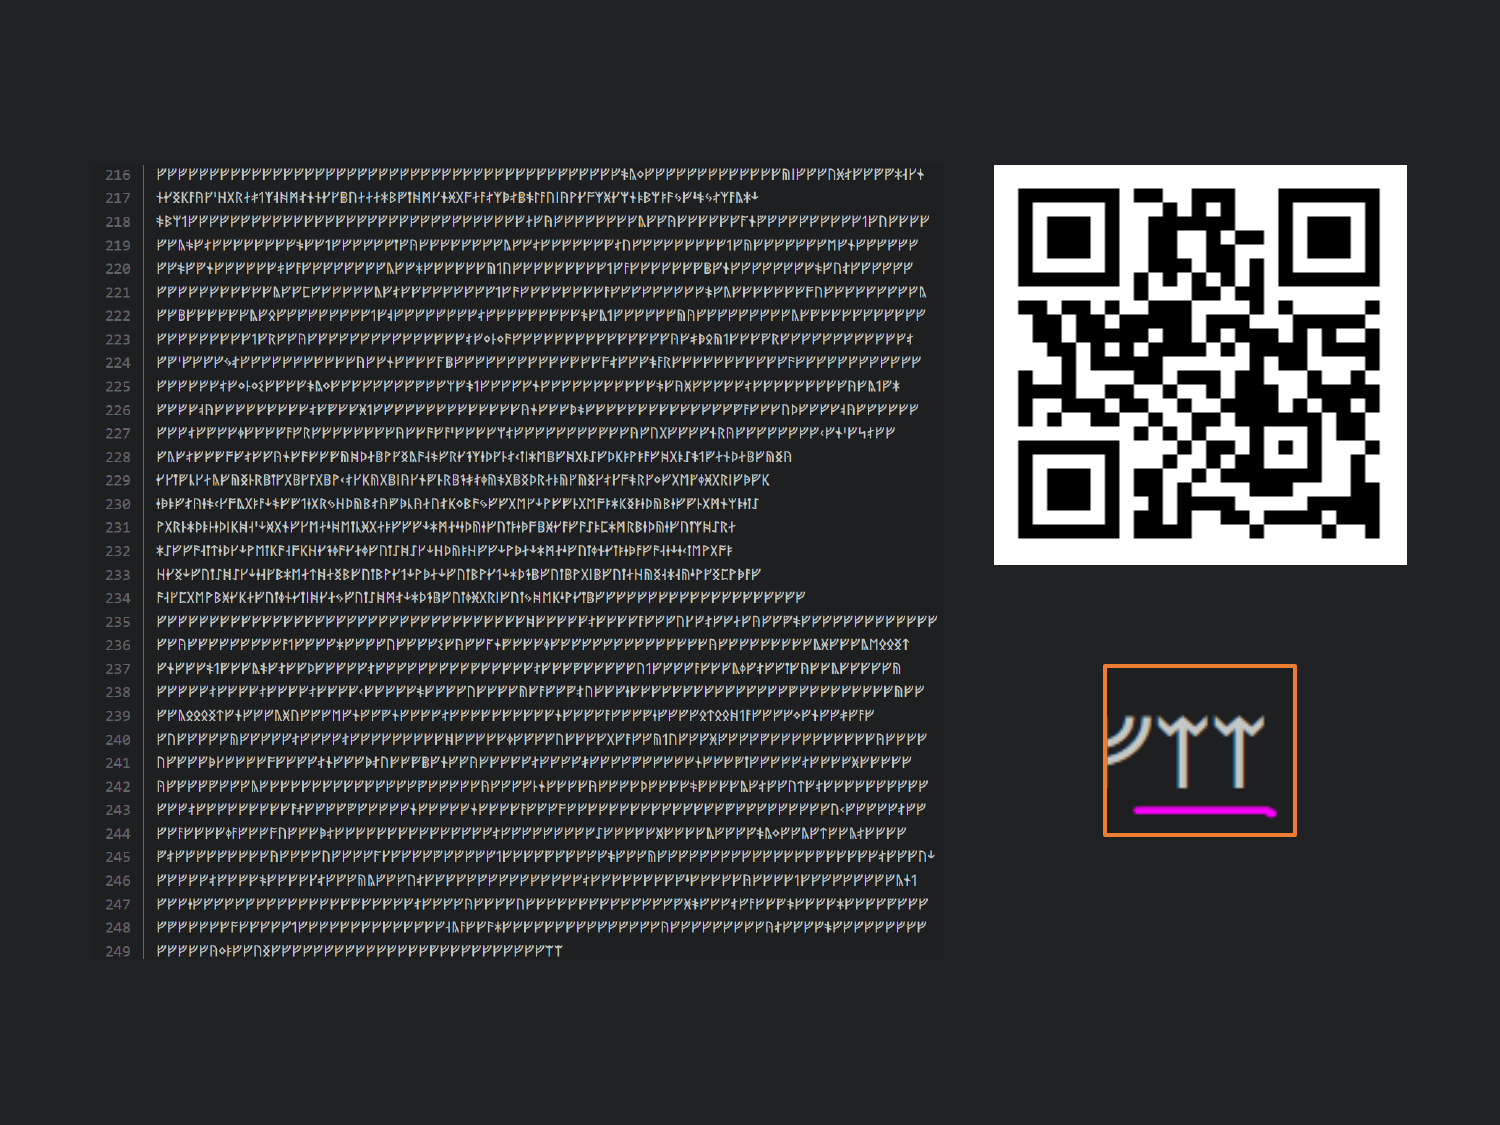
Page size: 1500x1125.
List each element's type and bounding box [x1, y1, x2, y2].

picture [993, 165, 1407, 566]
picture [1107, 667, 1294, 834]
picture [93, 165, 944, 960]
